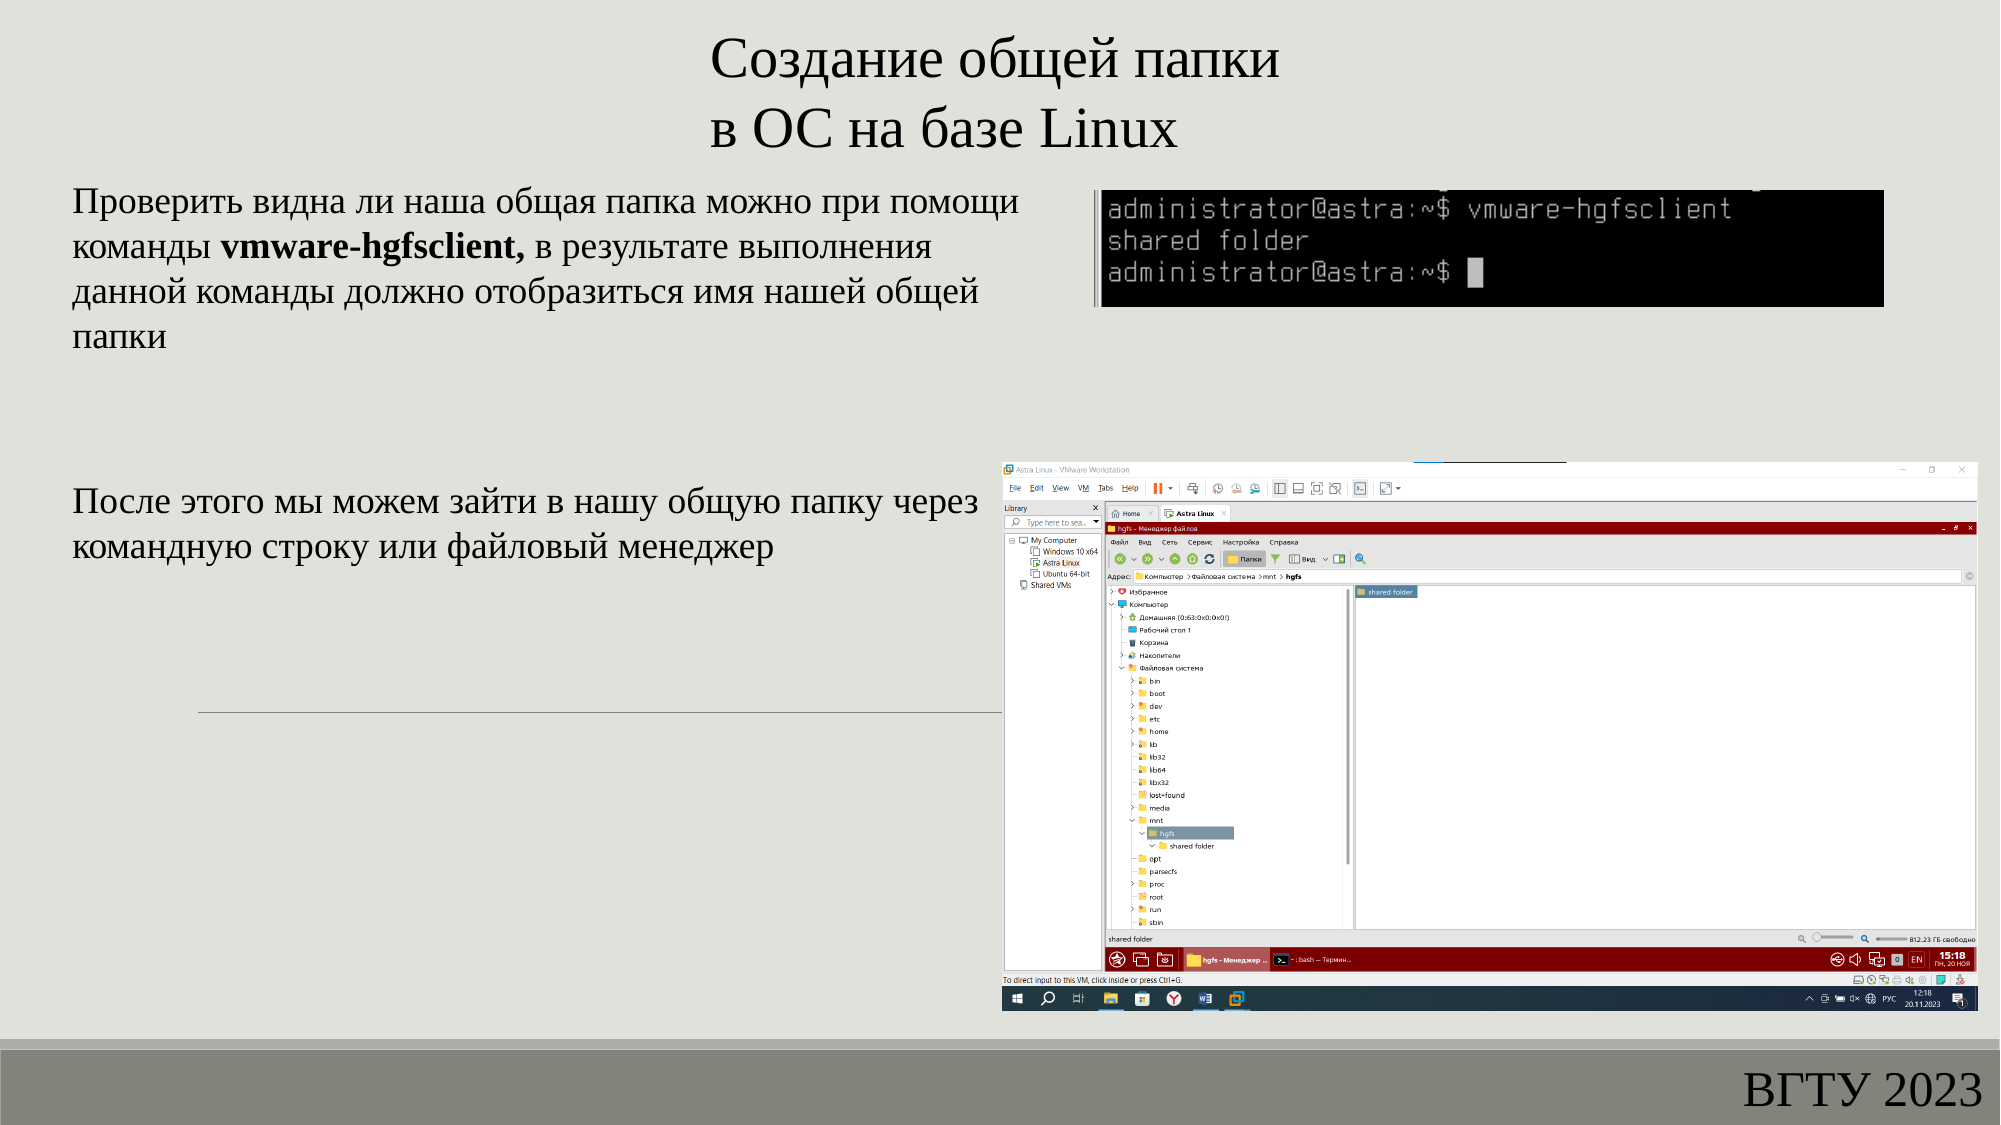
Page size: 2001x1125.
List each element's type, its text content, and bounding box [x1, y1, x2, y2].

text_box Создание общей папки в ОС на базе Linux [696, 12, 1310, 167]
text_box ВГТУ 2023 [1728, 1049, 1999, 1124]
picture [1094, 190, 1885, 308]
picture [1002, 461, 1978, 1011]
text_box Проверить видна ли наша общая папка можно при помощи команды vmware-hgfsclient, в результате выполнения данной команды должно отобразиться имя нашей общей папки [57, 168, 1058, 364]
text_box После этого мы можем зайти в нашу общую папку через командную строку или файловый менеджер [57, 468, 999, 574]
